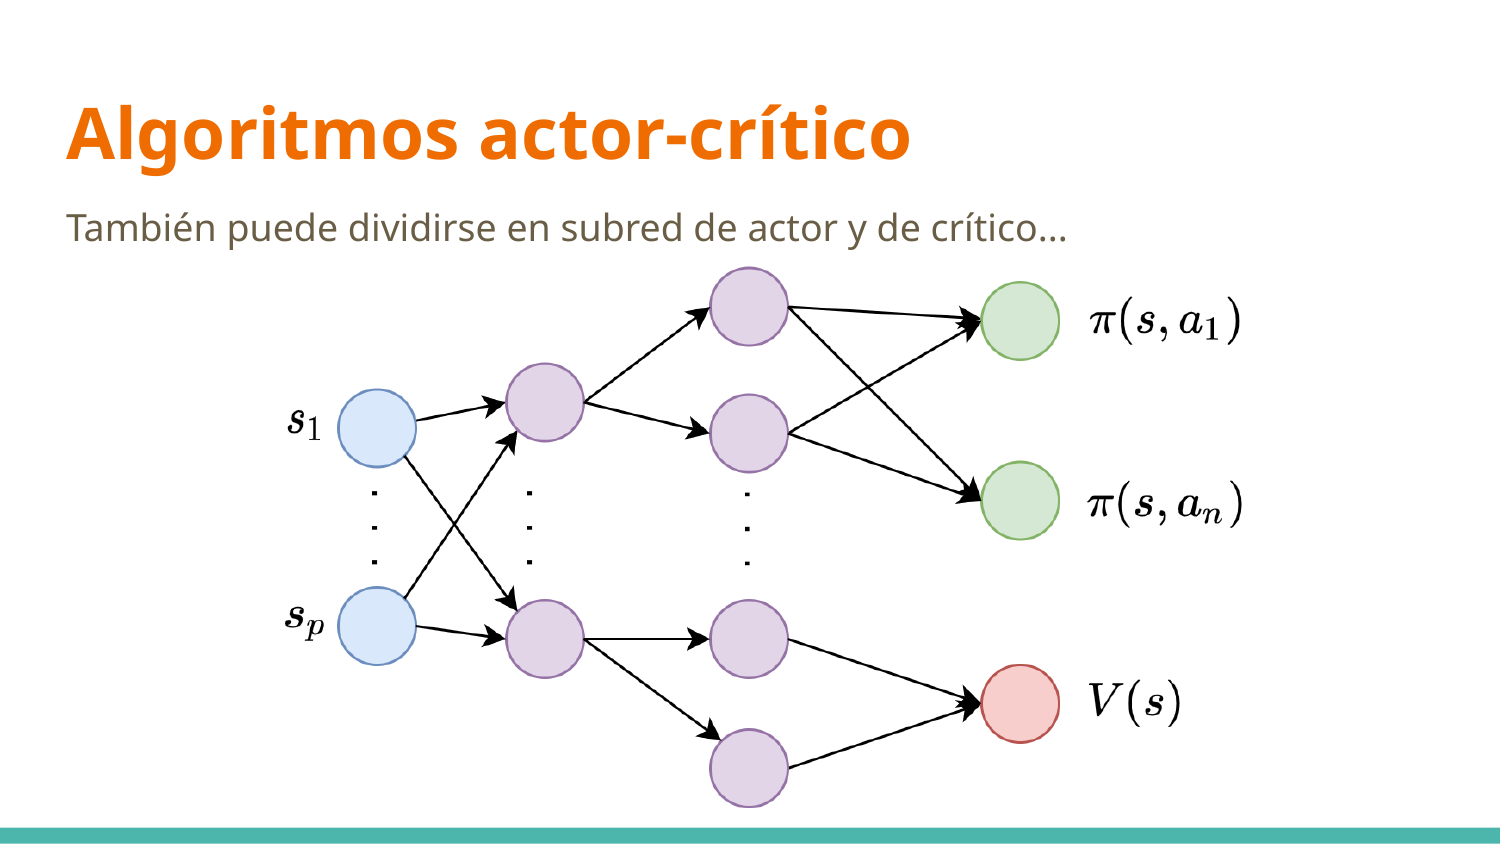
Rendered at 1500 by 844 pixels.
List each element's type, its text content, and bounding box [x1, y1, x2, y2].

list También puede dividirse en subred de actor y de crítico... [51, 182, 1449, 725]
title Algoritmos actor-crítico [51, 72, 1449, 182]
picture [253, 252, 1246, 809]
